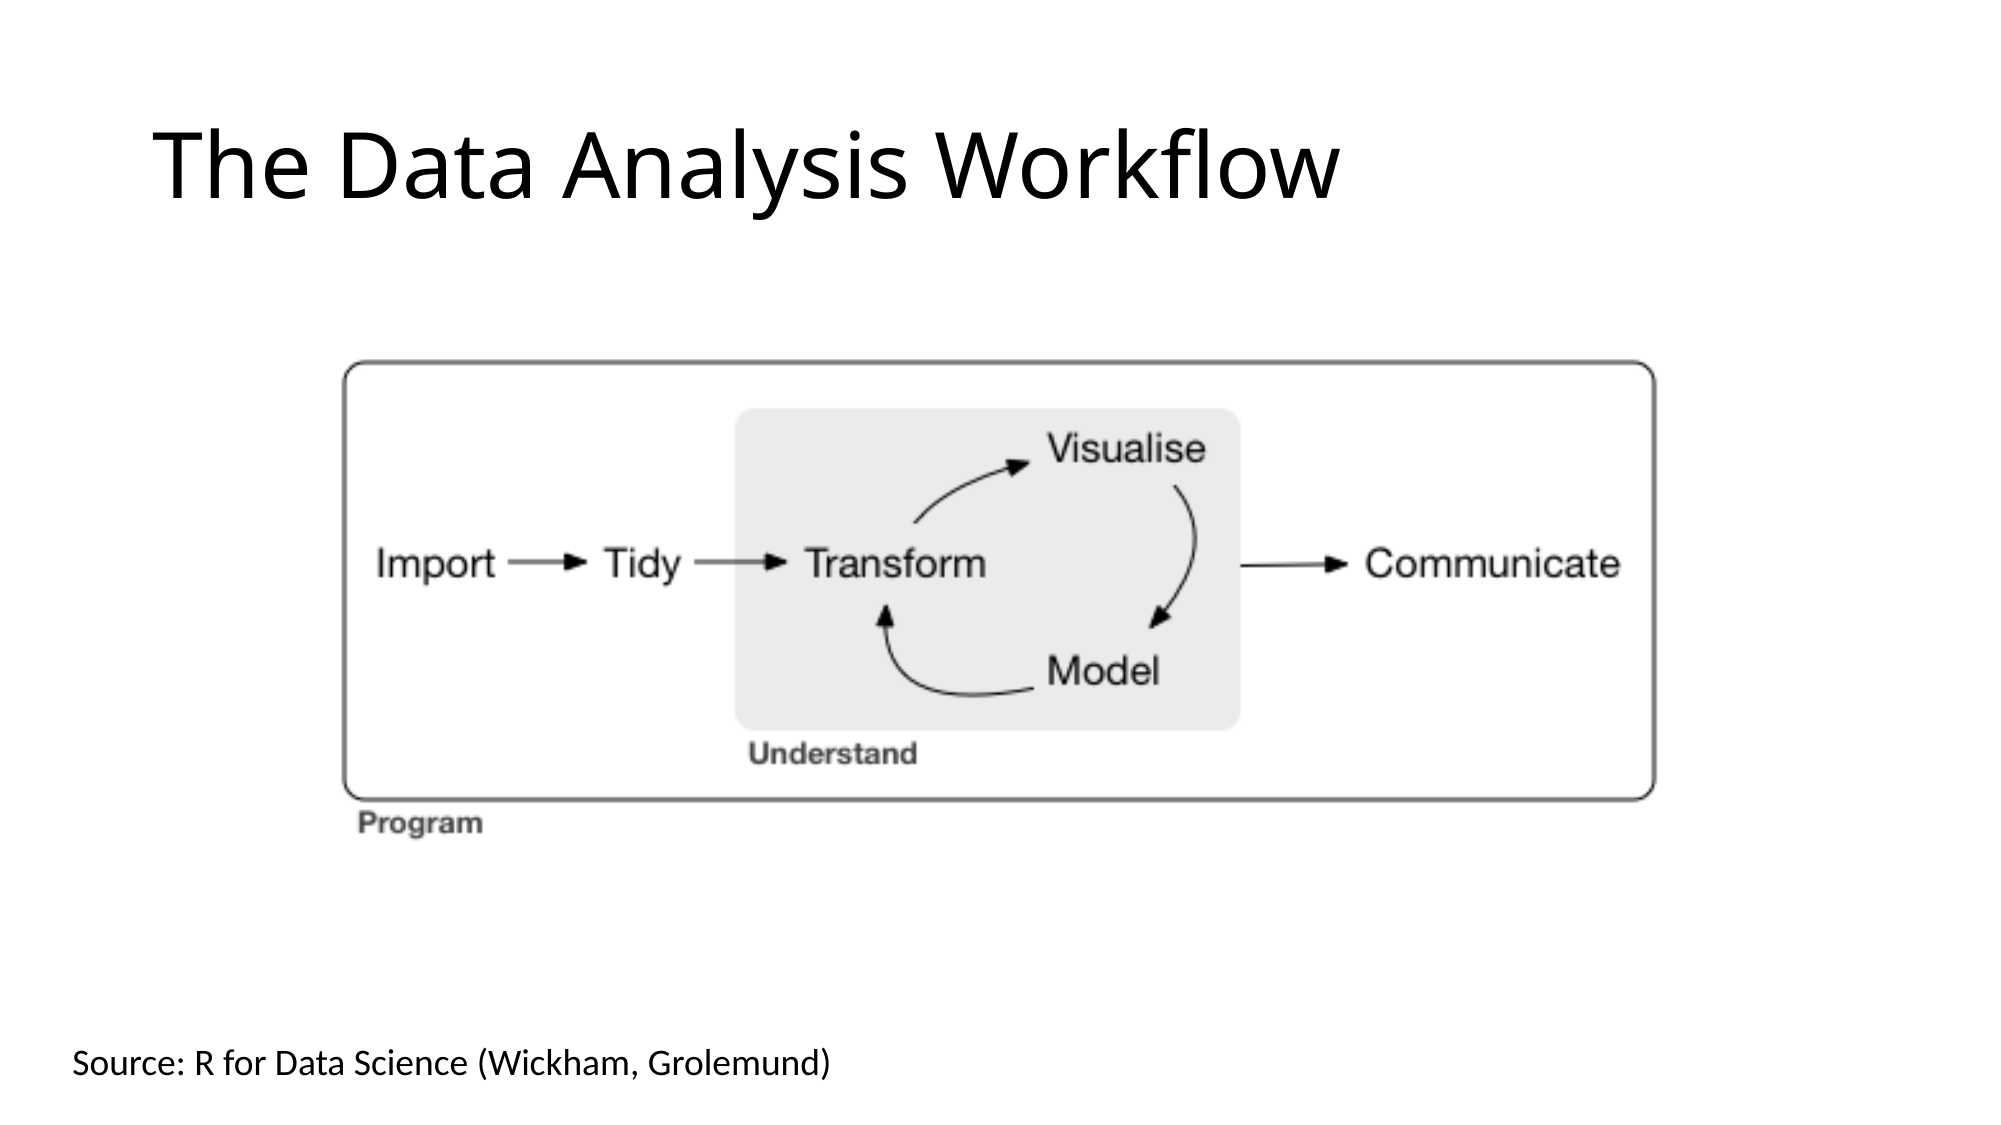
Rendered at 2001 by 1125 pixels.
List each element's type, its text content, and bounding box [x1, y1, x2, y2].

title The Data Analysis Workflow [137, 59, 1863, 278]
picture [340, 358, 1660, 844]
text_box Source: R for Data Science (Wickham, Grolemund) [57, 1030, 878, 1091]
